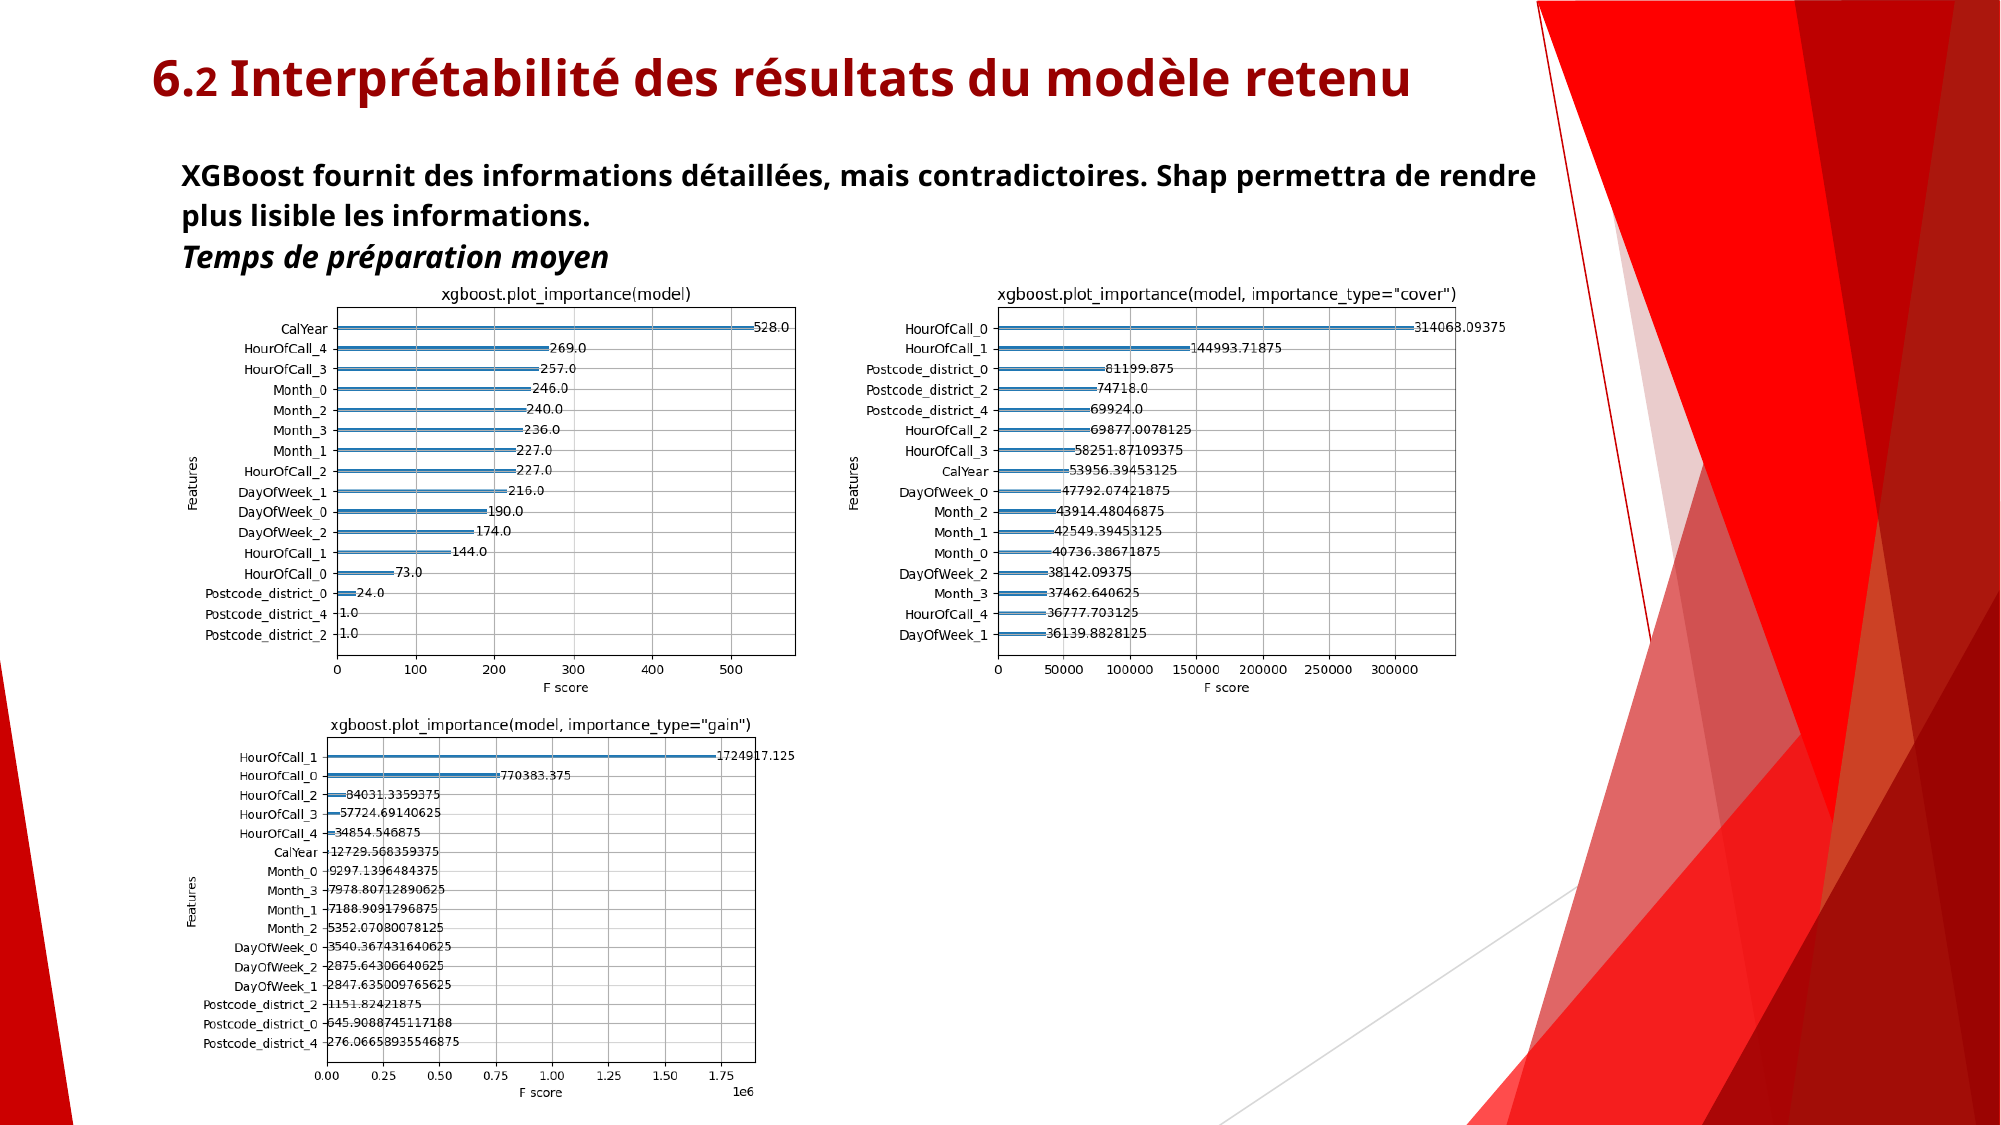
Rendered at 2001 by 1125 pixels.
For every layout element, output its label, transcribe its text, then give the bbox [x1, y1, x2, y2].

list XGBoost fournit des informations détaillées, mais contradictoires. Shap permettra de rendre plus lisible les informations. Temps de préparation moyen [91, 144, 1553, 1125]
title 6.2 Interprétabilité des résultats du modèle retenu [137, 0, 1863, 160]
picture [177, 708, 803, 1107]
picture [177, 276, 803, 704]
picture [838, 276, 1516, 704]
